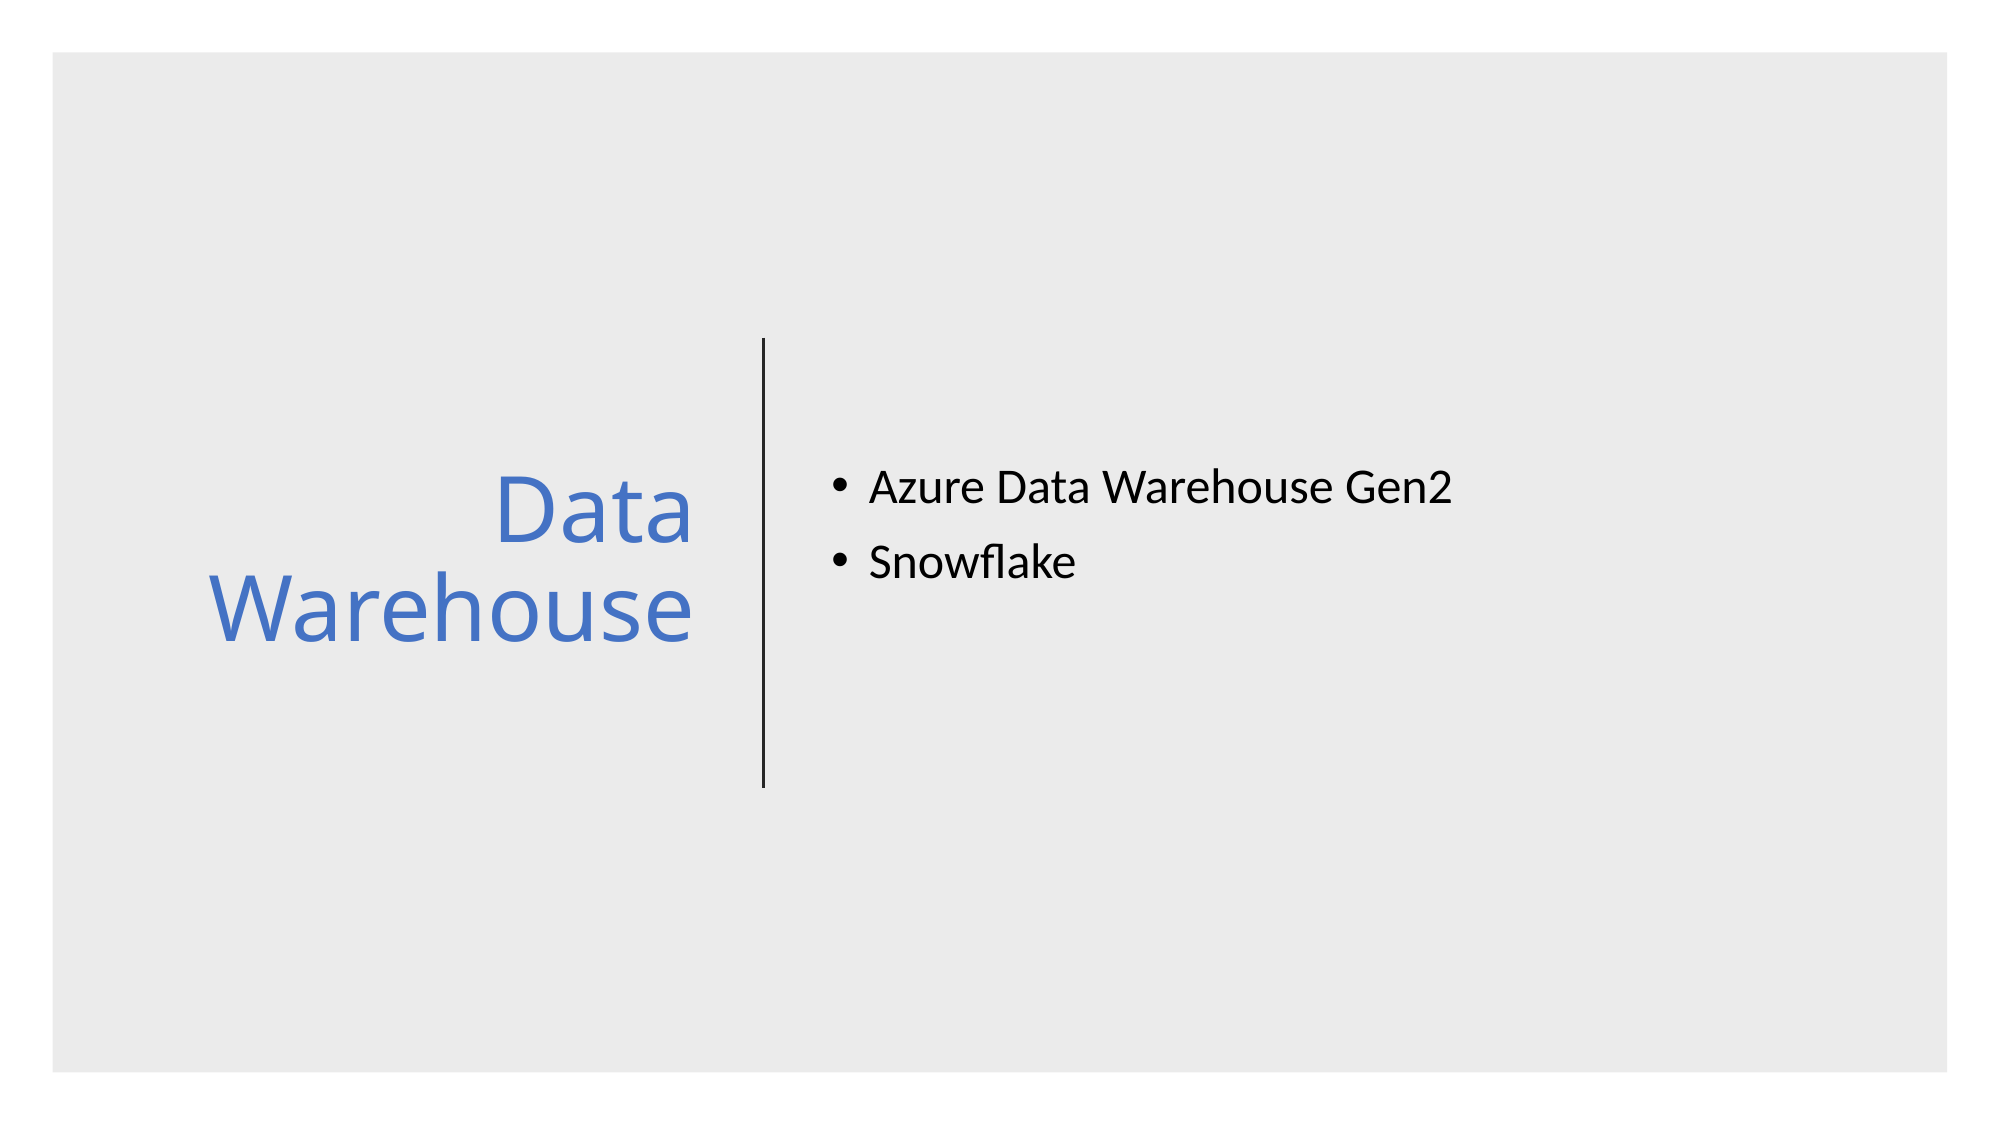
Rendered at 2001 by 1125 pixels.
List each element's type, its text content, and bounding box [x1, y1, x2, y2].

title Data Warehouse [137, 158, 711, 967]
text_box [52, 51, 1948, 1073]
list Azure Data Warehouse Gen2 Snowflake [816, 158, 1863, 967]
